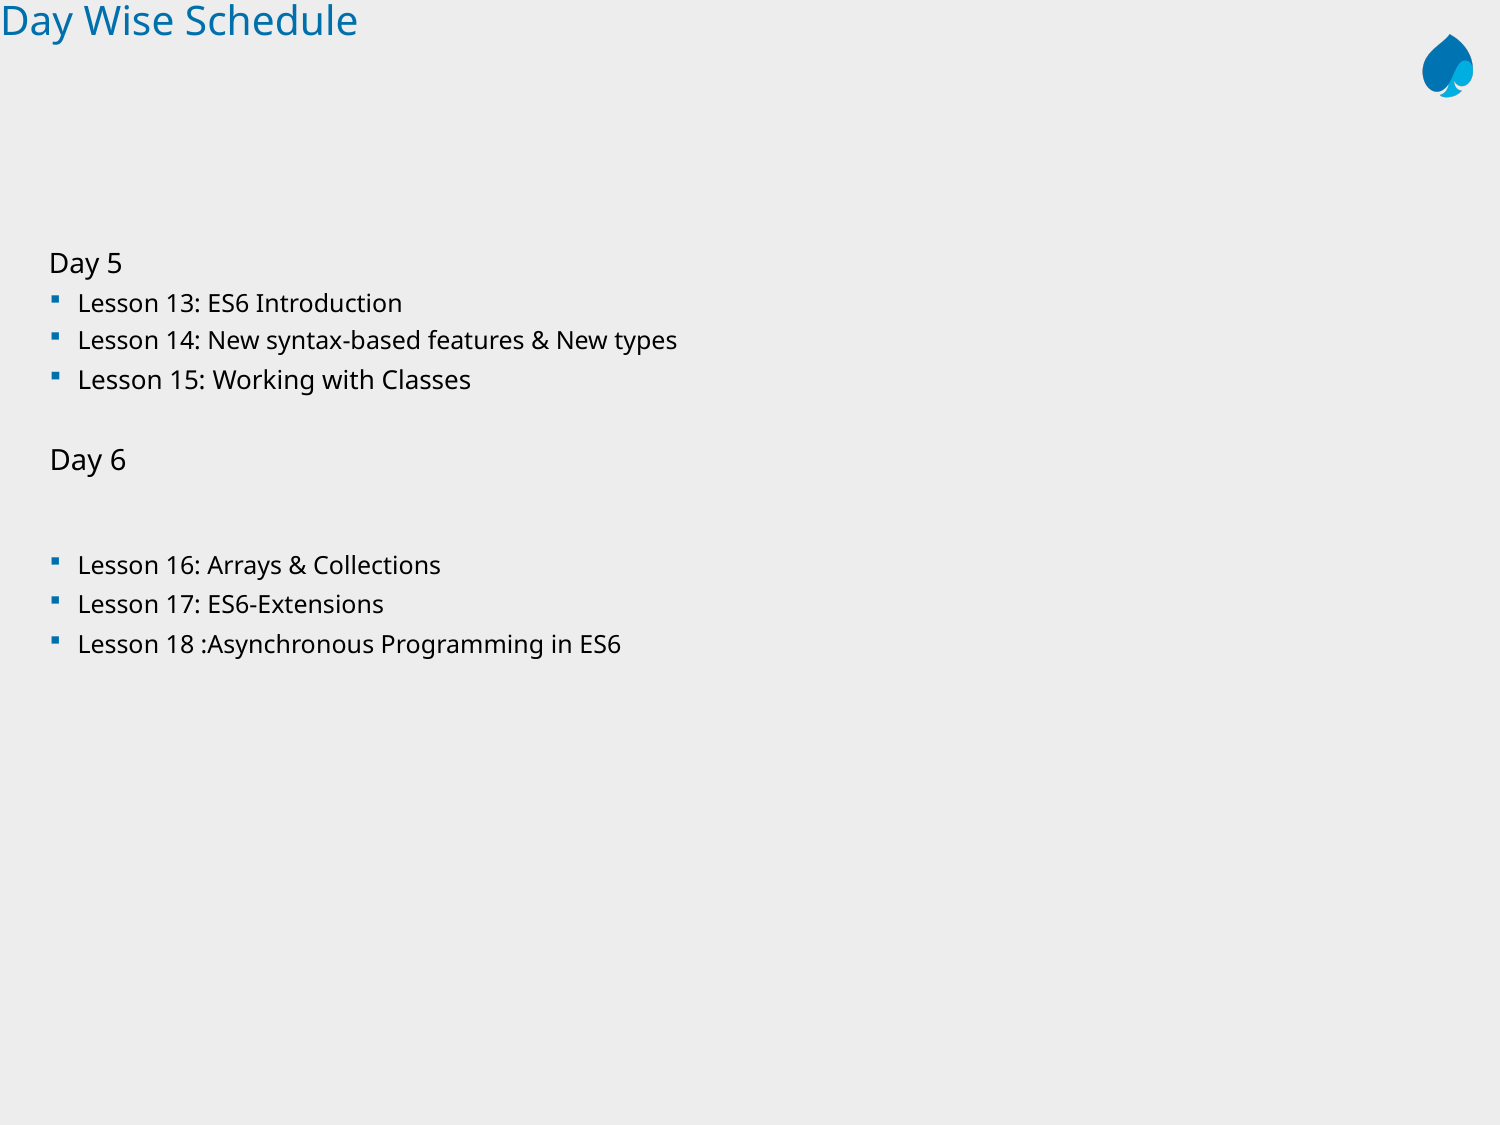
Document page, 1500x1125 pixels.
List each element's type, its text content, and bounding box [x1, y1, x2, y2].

list Day 5 Lesson 13: ES6 Introduction Lesson 14: New syntax-based features & New types Lesson 15: Working with Classes Day 6 Lesson 16: Arrays & Collections Lesson 17: ES6-Extensions Lesson 18 :Asynchronous Programming in ES6 [48, 245, 1500, 1007]
title Day Wise Schedule [0, 0, 1500, 165]
